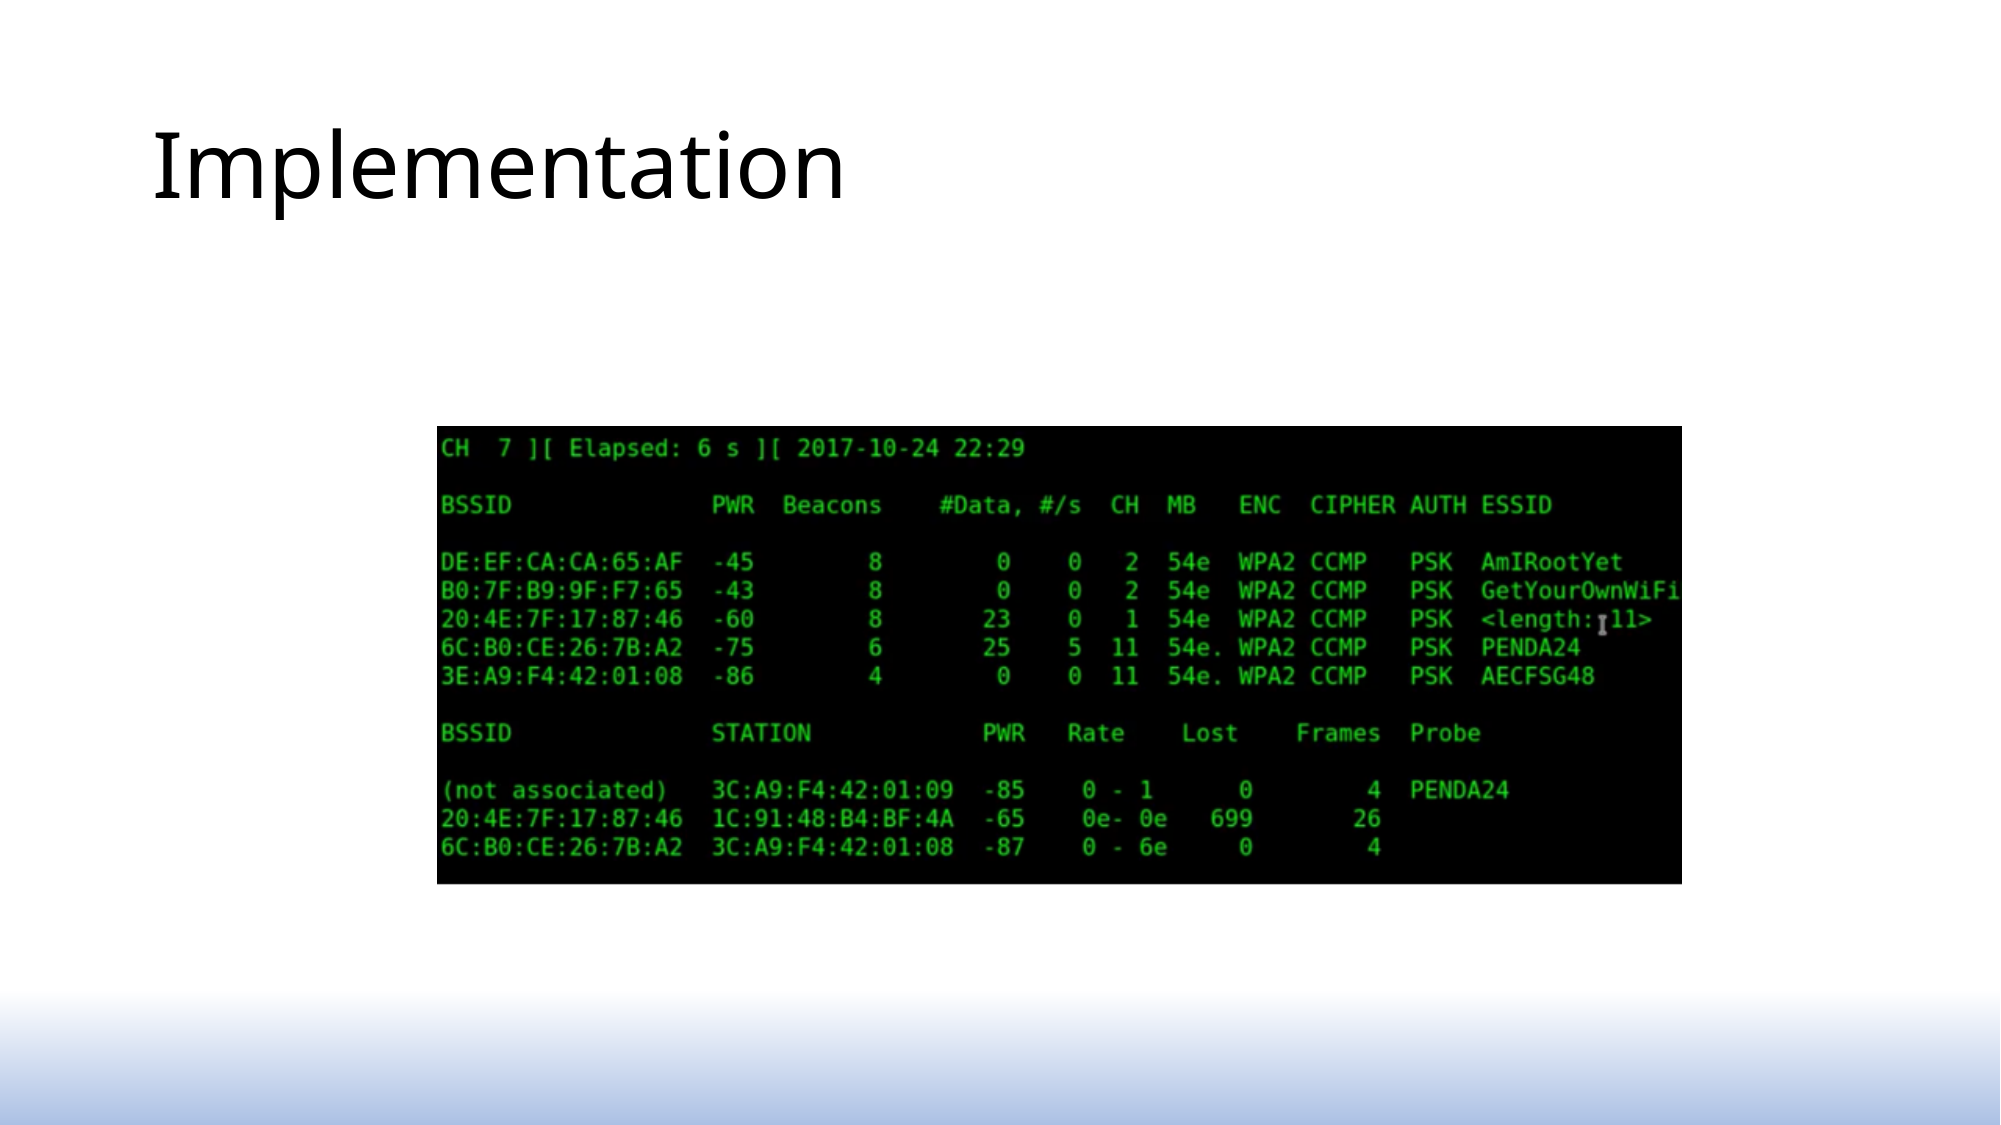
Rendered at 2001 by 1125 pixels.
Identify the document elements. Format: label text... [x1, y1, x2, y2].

picture [437, 426, 1682, 887]
title Implementation [137, 59, 1863, 278]
